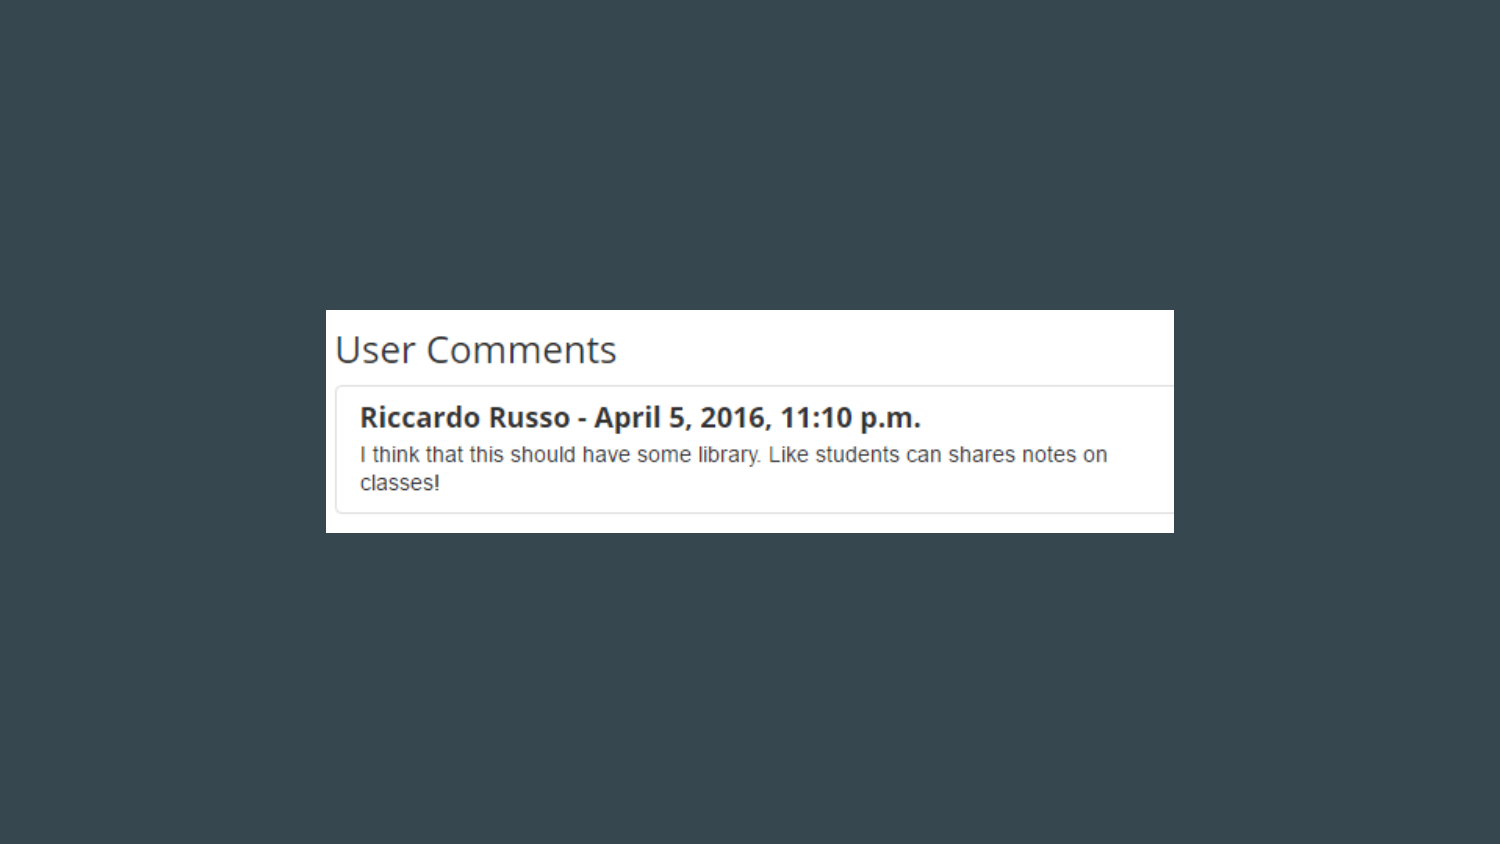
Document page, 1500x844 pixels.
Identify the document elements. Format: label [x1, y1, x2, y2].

picture [326, 310, 1174, 534]
